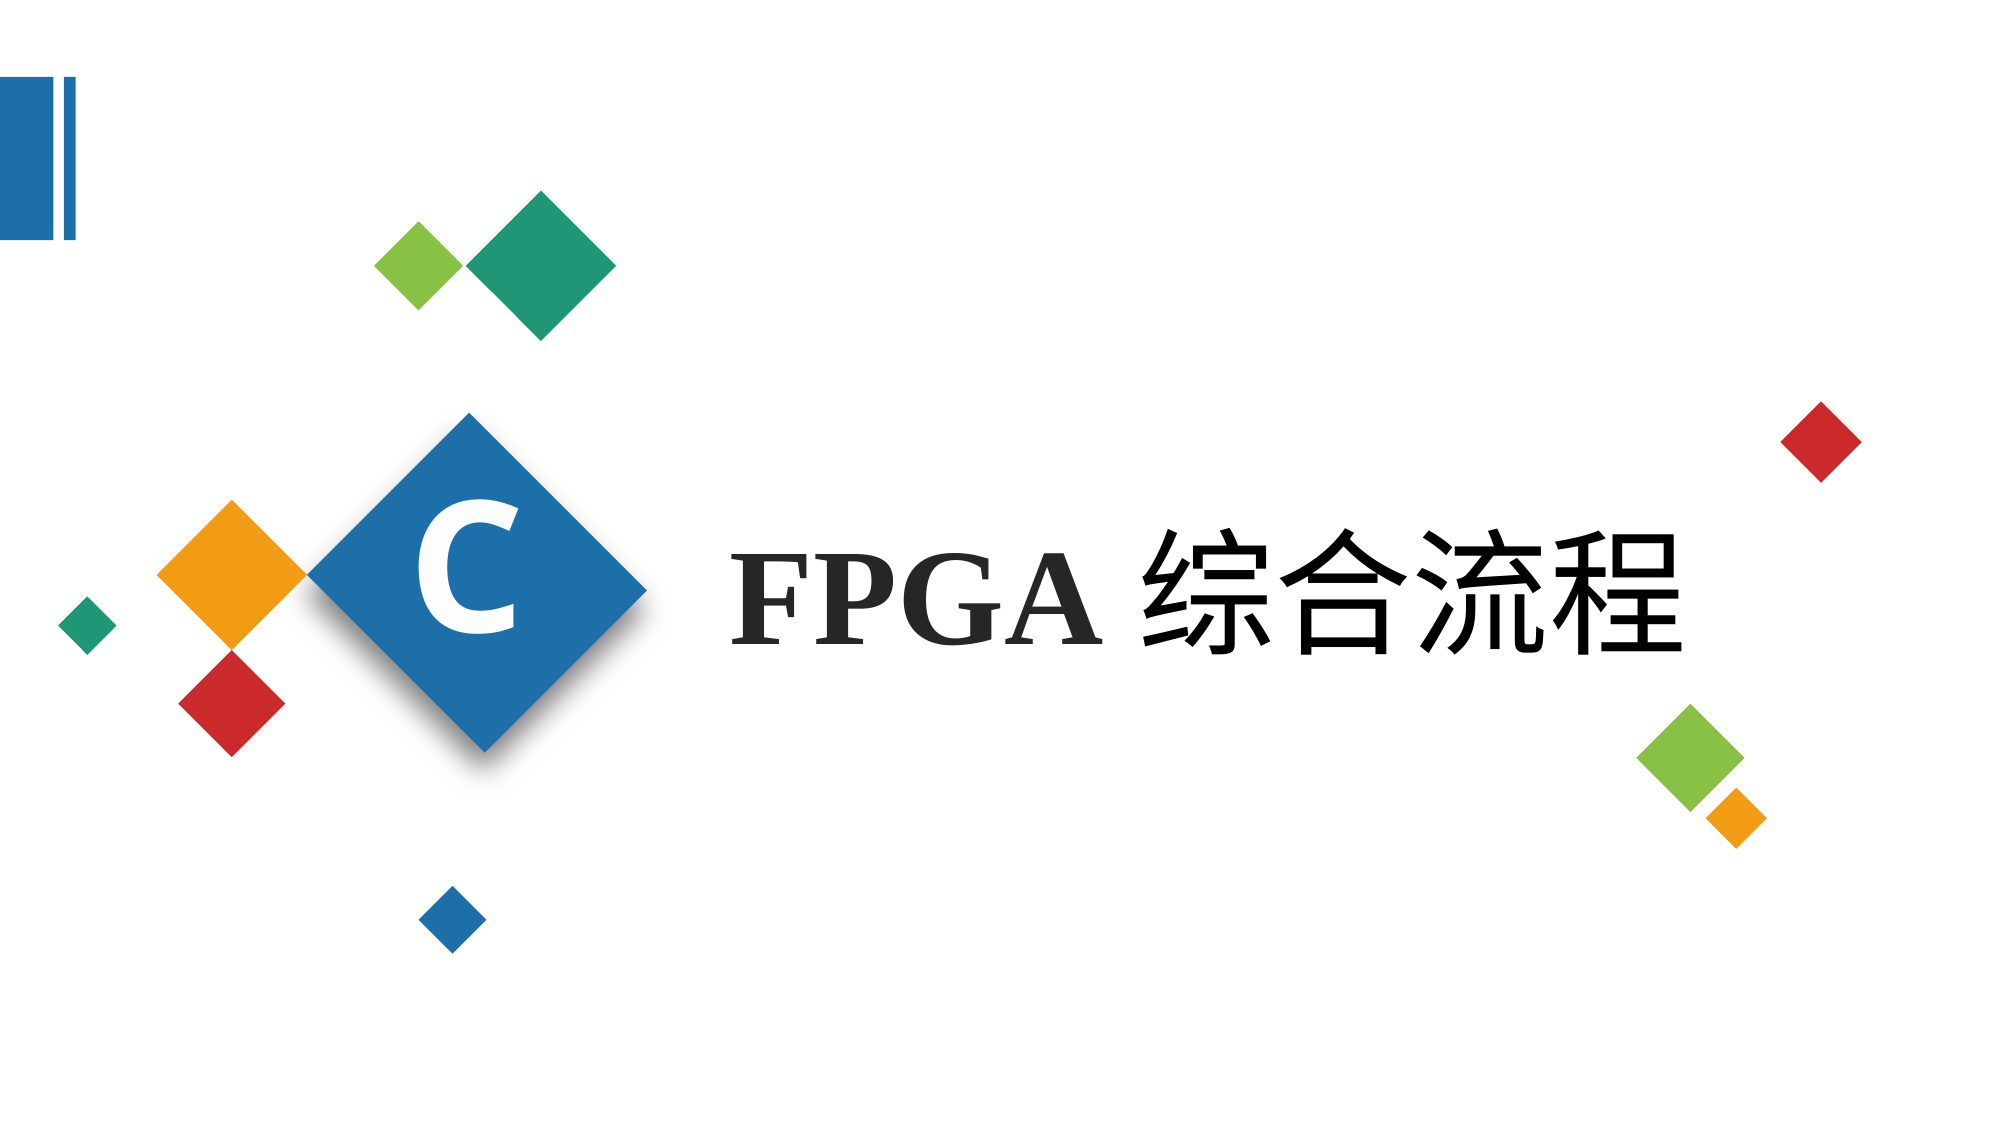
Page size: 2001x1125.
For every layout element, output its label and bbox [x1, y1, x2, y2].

text_box [0, 76, 76, 241]
text_box [66, 212, 1850, 944]
